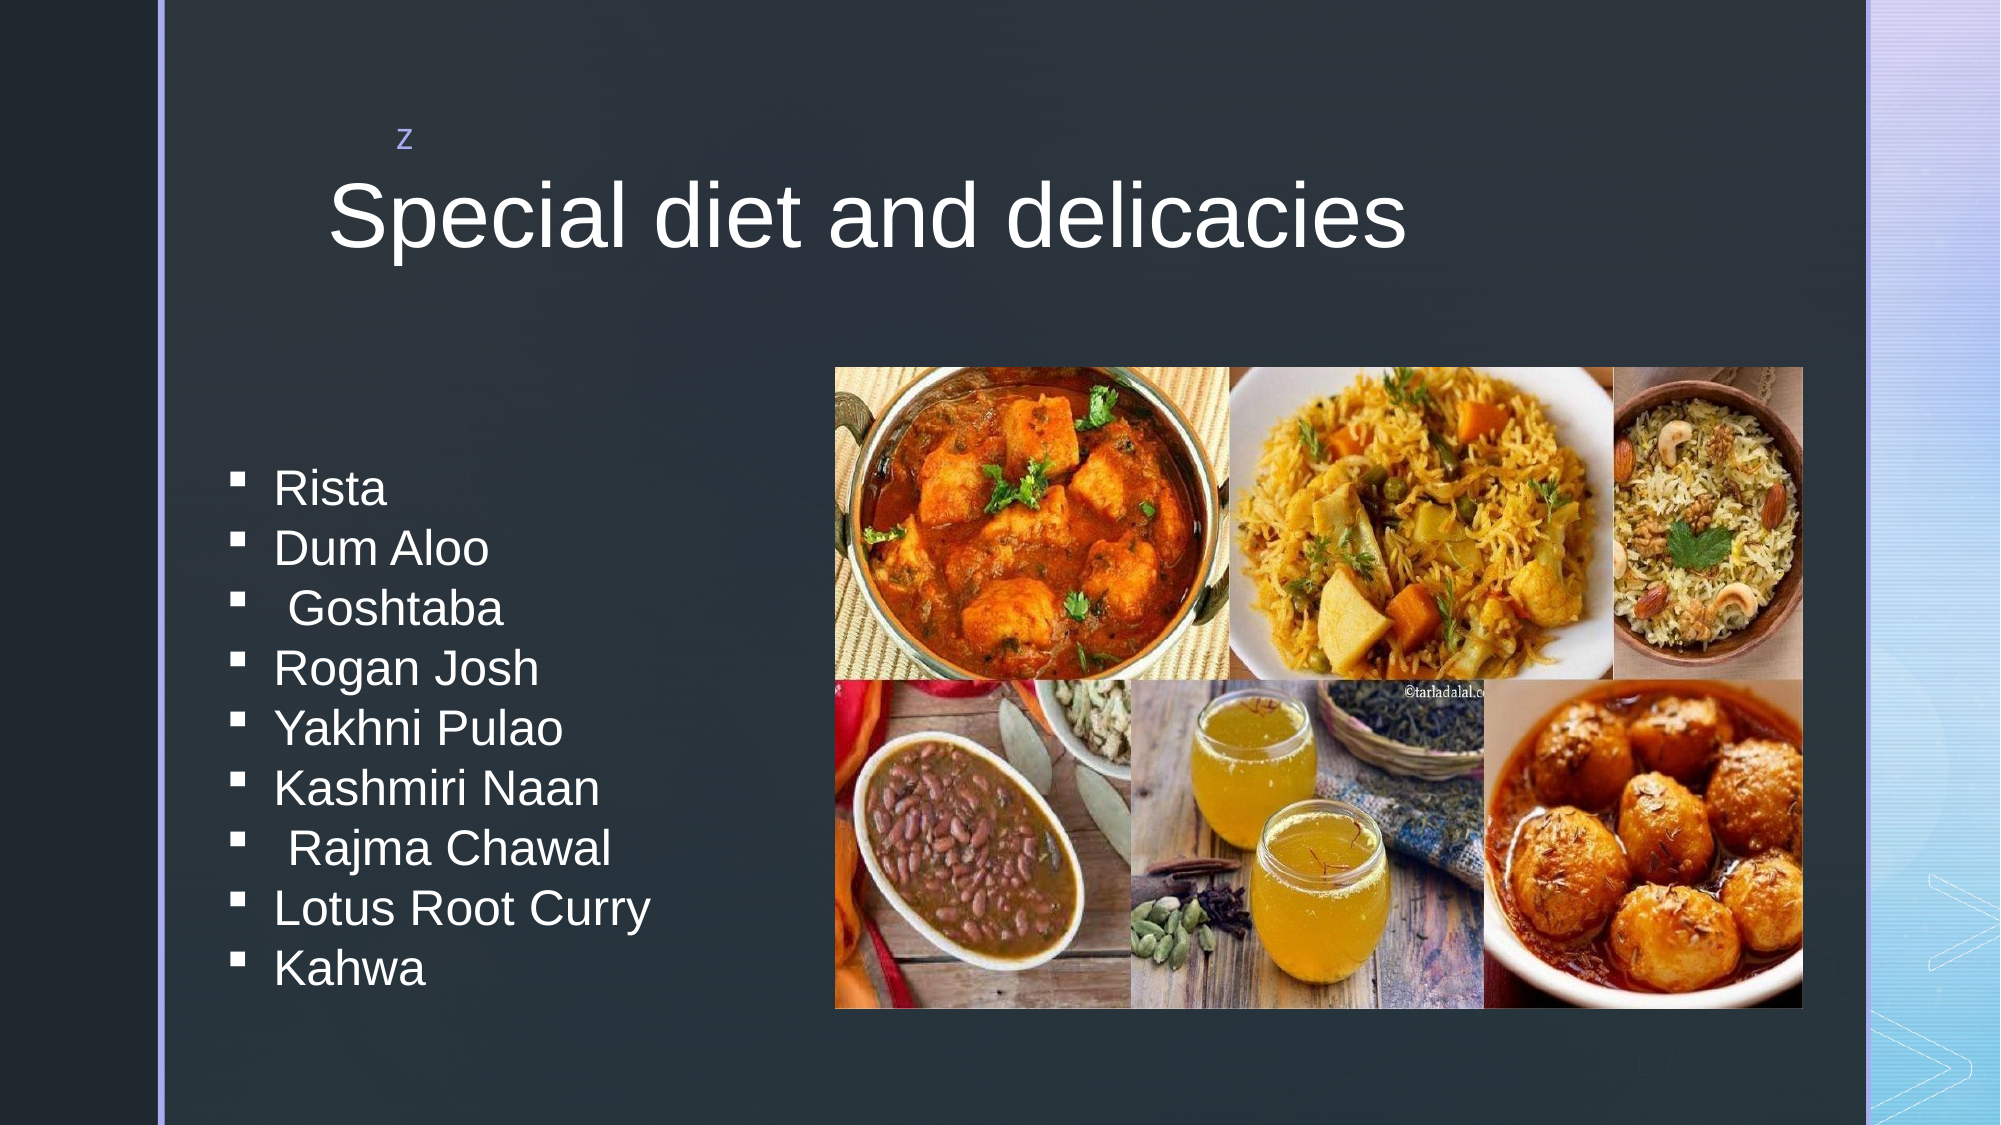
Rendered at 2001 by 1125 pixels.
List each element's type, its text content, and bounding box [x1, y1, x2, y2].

picture [835, 367, 1803, 1010]
picture [1871, 0, 2001, 1125]
text_box Rista Dum Aloo Goshtaba Rogan Josh Yakhni Pulao Kashmiri Naan Rajma Chawal Lotus Root Curry Kahwa [211, 448, 835, 1004]
title Special diet and delicacies [66, 160, 1425, 338]
